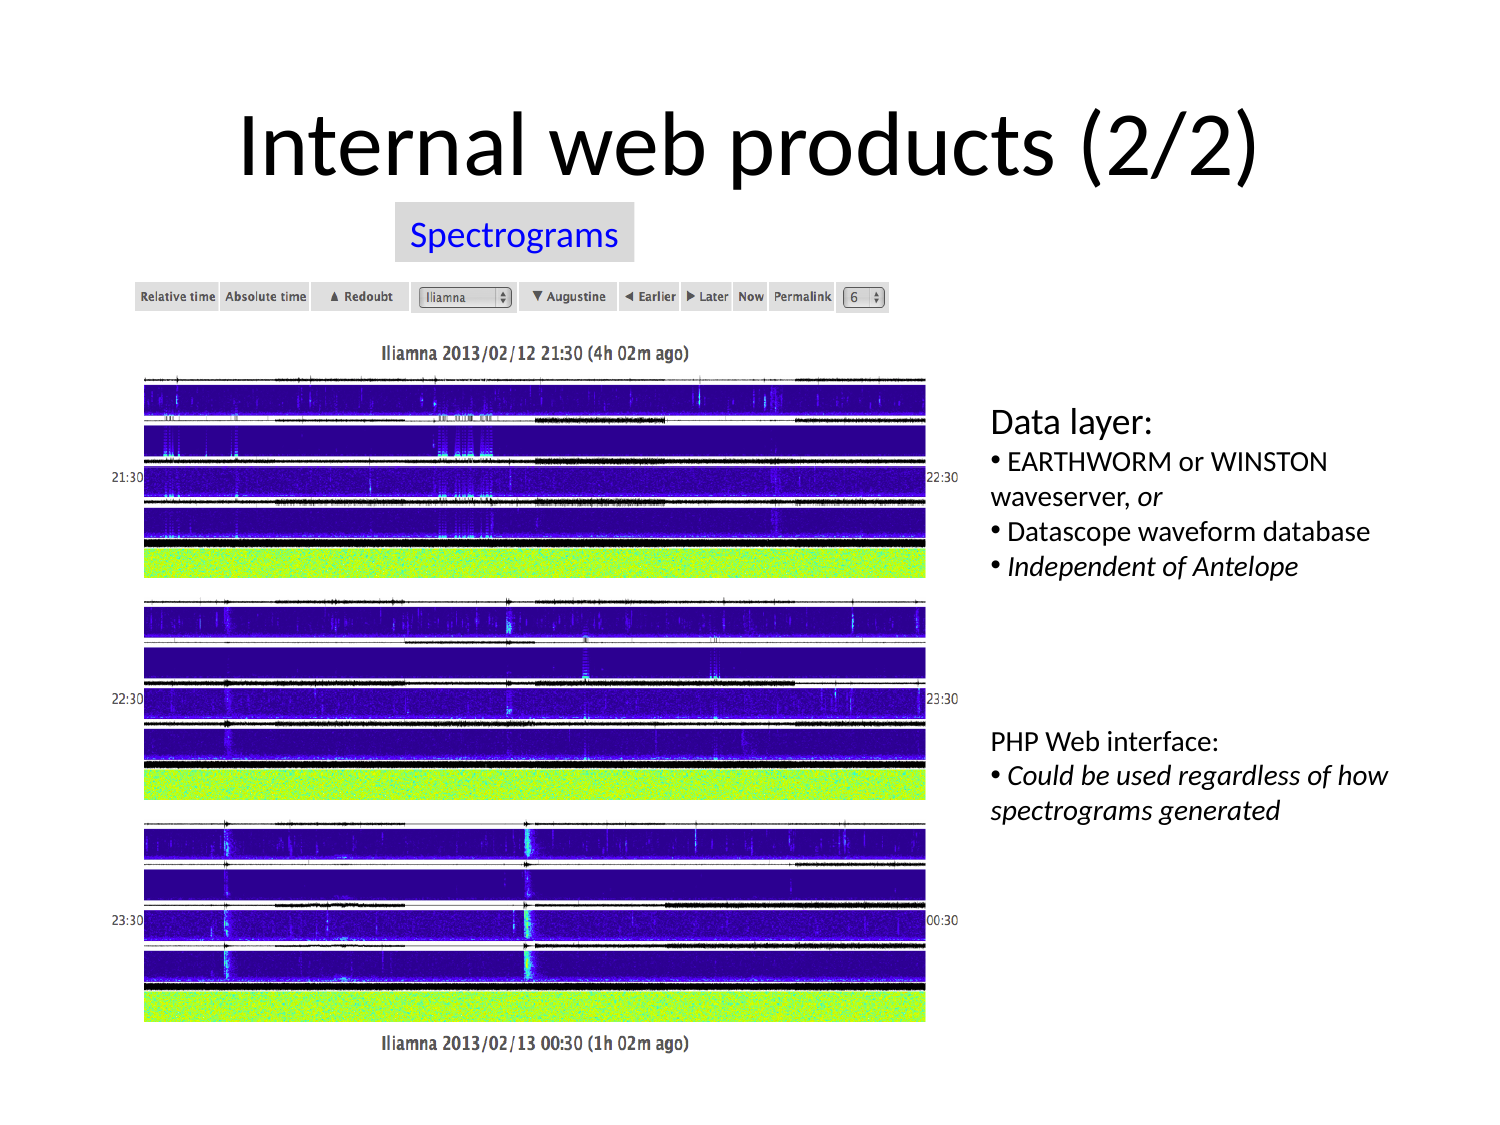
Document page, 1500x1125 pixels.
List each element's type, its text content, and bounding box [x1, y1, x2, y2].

picture [74, 276, 977, 1082]
text_box Data layer: EARTHWORM or WINSTON waveserver, or Datascope waveform database Independent of Antelope PHP Web interface: Could be used regardless of how spectrograms generated [981, 389, 1404, 834]
text_box Spectrograms [395, 202, 635, 262]
title Internal web products (2/2) [75, 45, 1425, 233]
